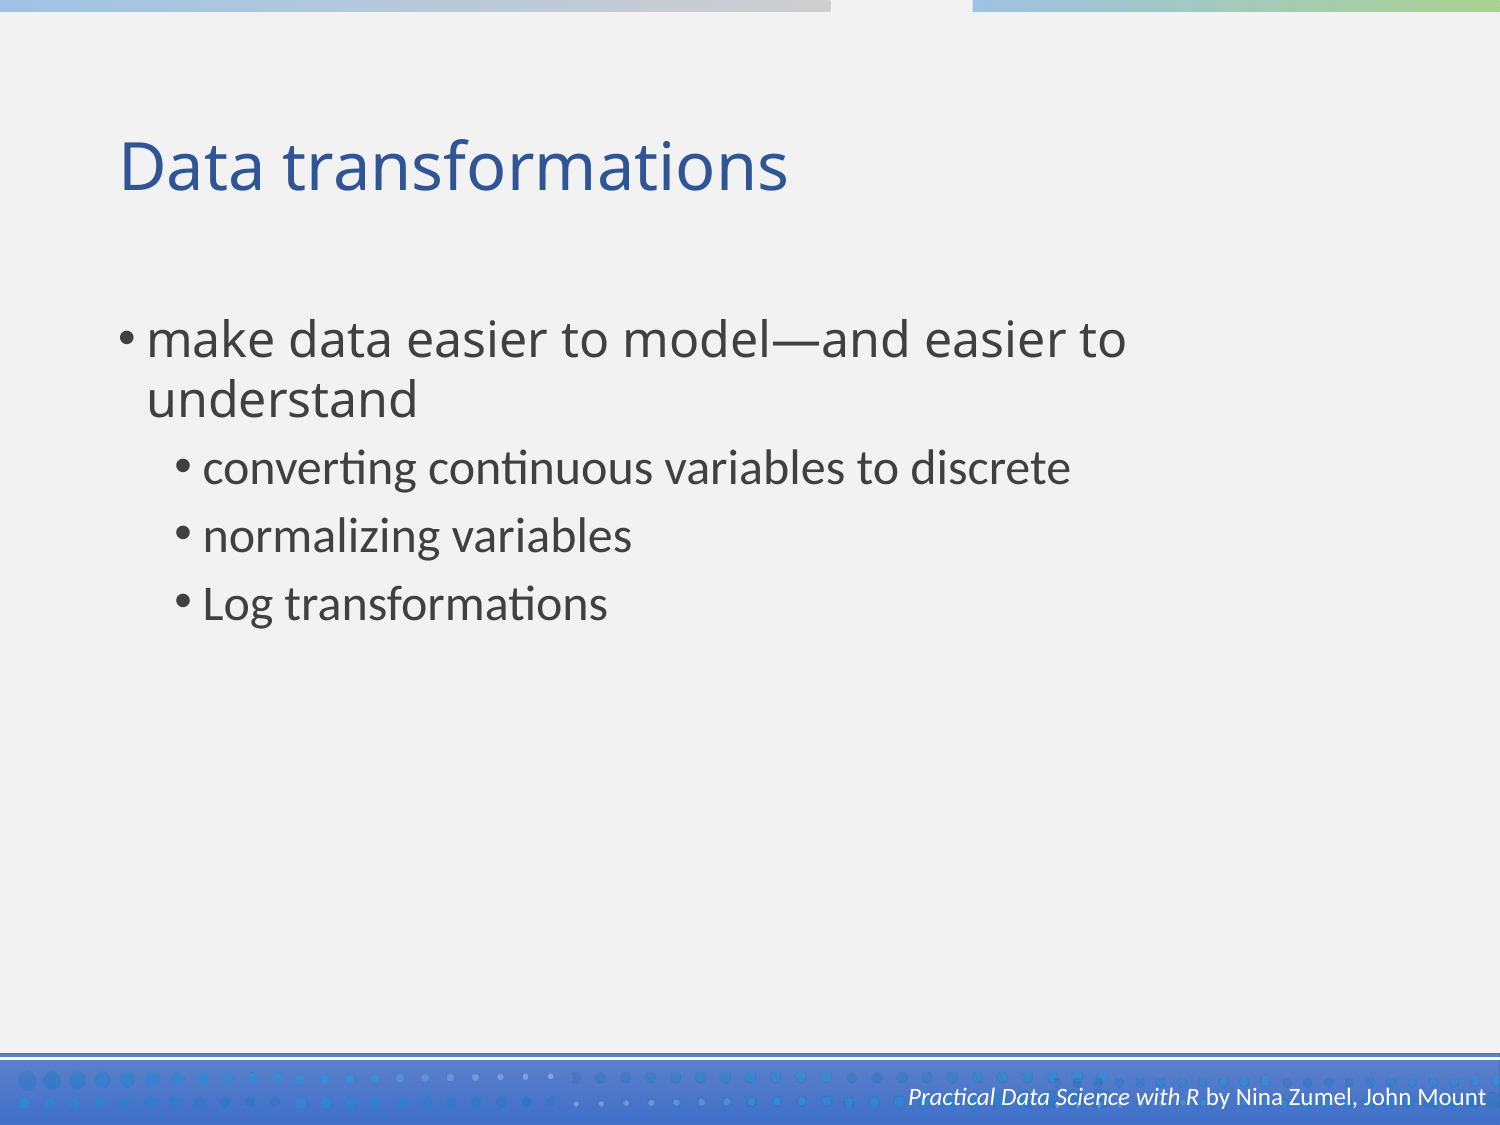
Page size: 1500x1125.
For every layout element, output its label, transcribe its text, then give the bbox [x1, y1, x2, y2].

list make data easier to model—and easier to understand converting continuous variables to discrete normalizing variables Log transformations [103, 299, 1397, 1014]
text_box Practical Data Science with R by Nina Zumel, John Mount [893, 1072, 1500, 1118]
title Data transformations [103, 59, 1397, 278]
